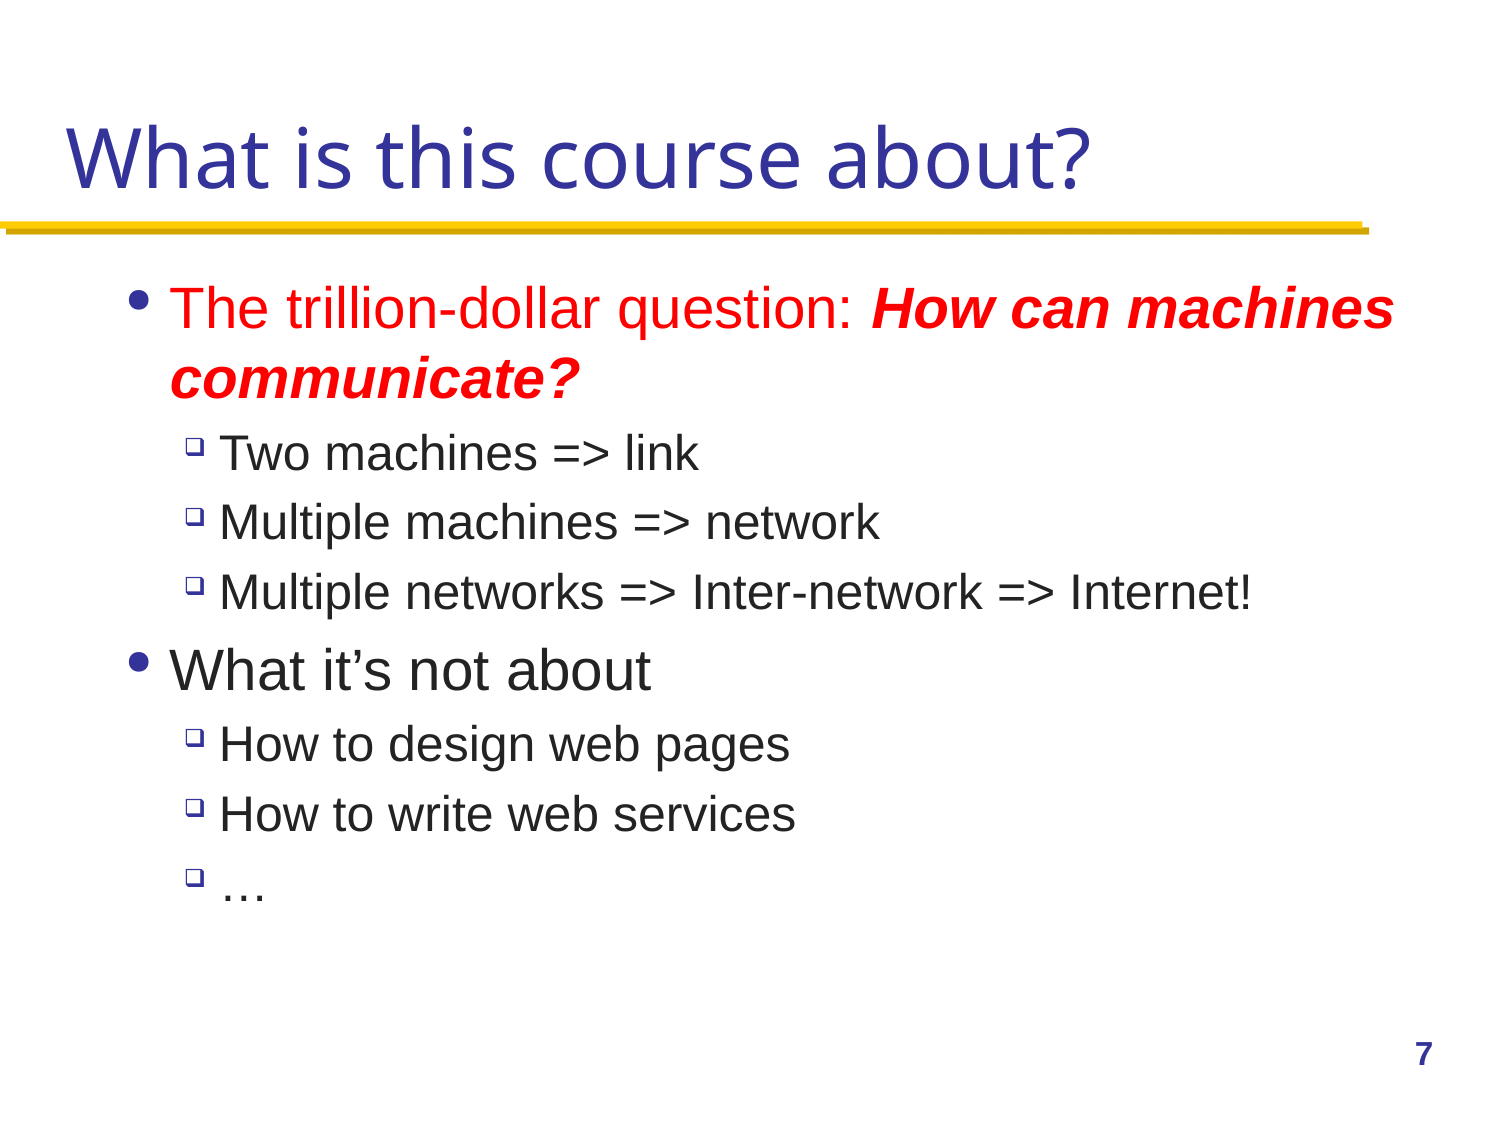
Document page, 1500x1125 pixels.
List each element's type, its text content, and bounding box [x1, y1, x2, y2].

list The trillion-dollar question: How can machines communicate? Two machines => link Multiple machines => network Multiple networks => Inter-network => Internet! What it’s not about How to design web pages How to write web services … [112, 262, 1413, 988]
slide_number 7 [1400, 1025, 1500, 1100]
title What is this course about? [49, 24, 1451, 213]
